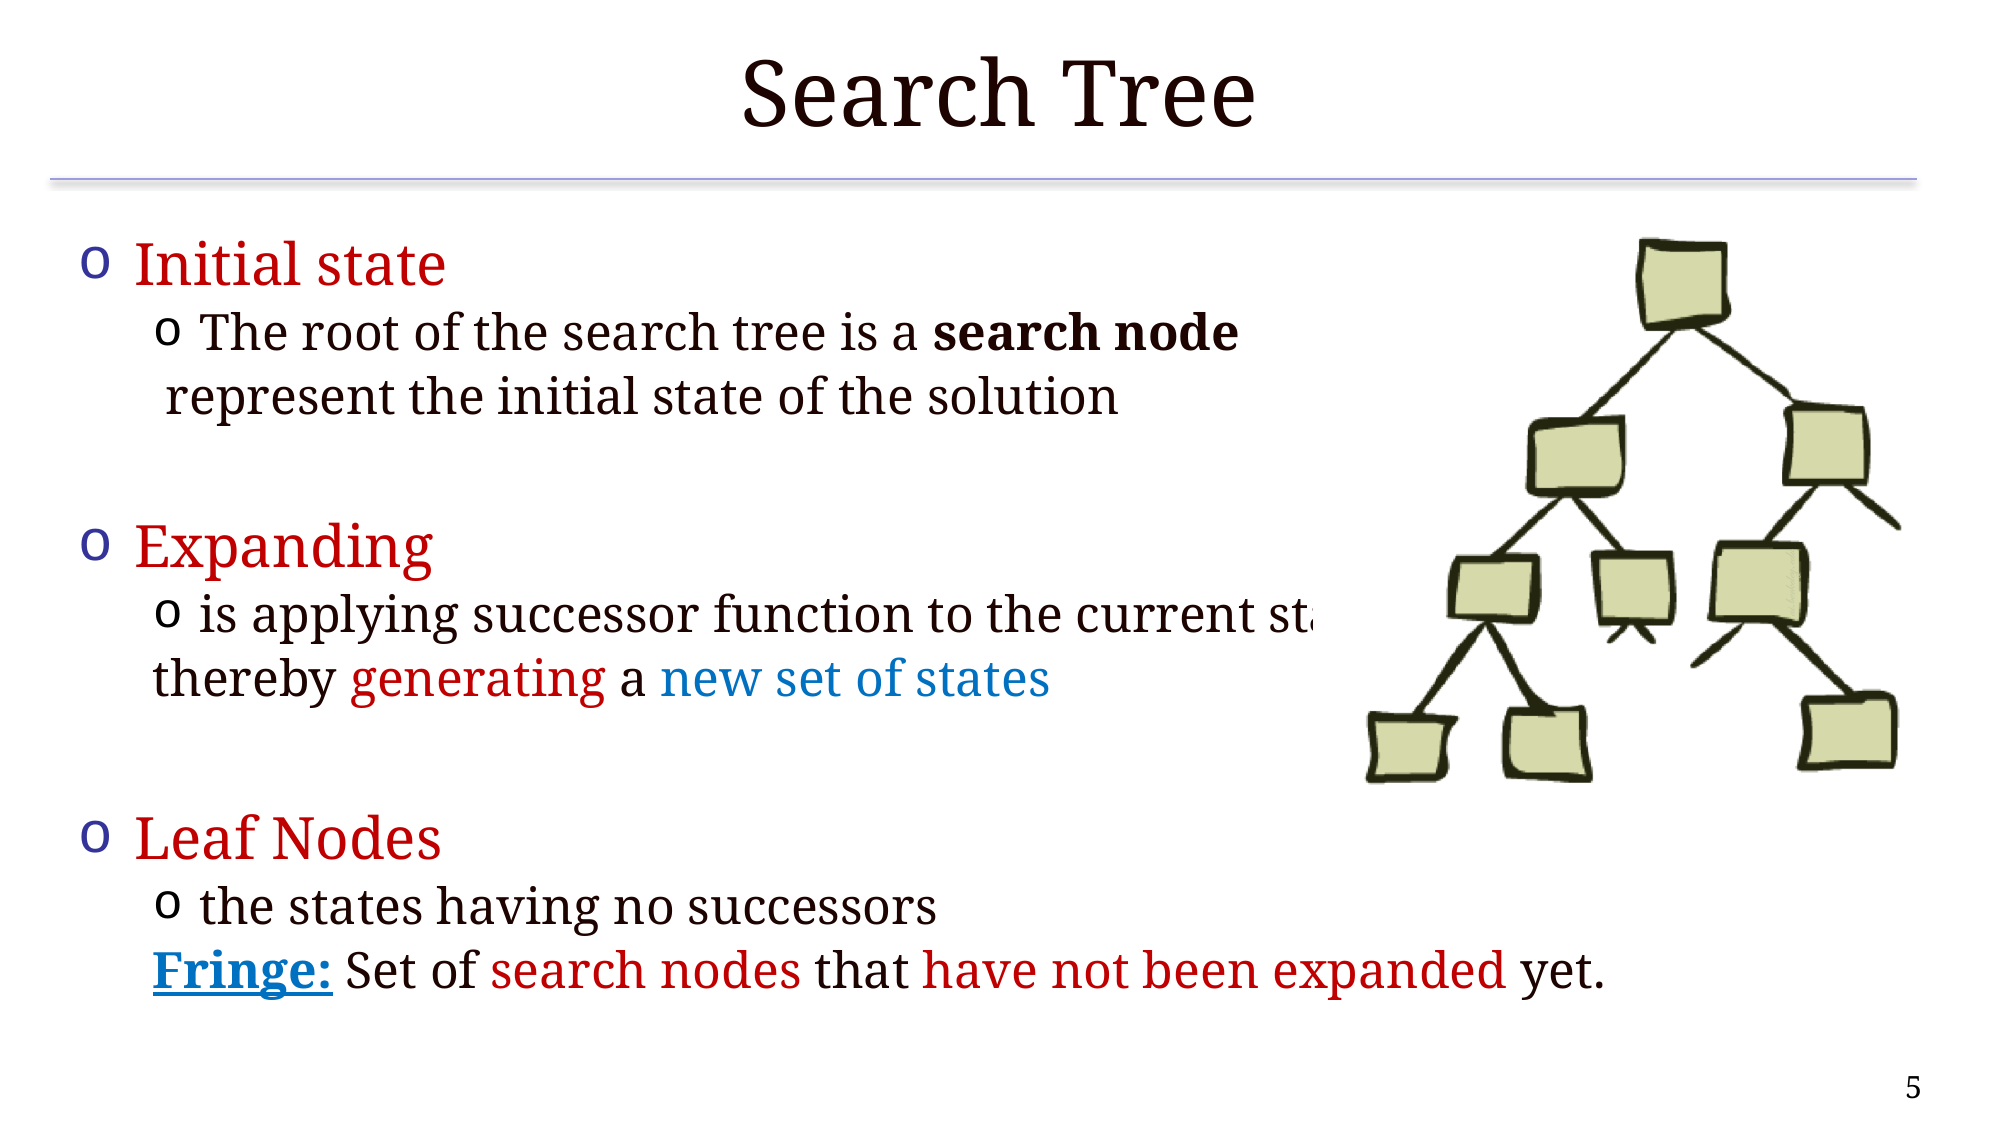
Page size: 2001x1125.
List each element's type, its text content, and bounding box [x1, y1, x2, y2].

title Search Tree [0, 0, 2000, 184]
slide_number 5 [1583, 1062, 1934, 1112]
picture [1312, 189, 1915, 829]
list Initial state The root of the search tree is a search node represent the initial state of the solution Expanding is applying successor function to the current state thereby generating a new set of states Leaf Nodes the states having no successors Fringe: Set of search nodes that have not been expanded yet. [66, 228, 1934, 1063]
